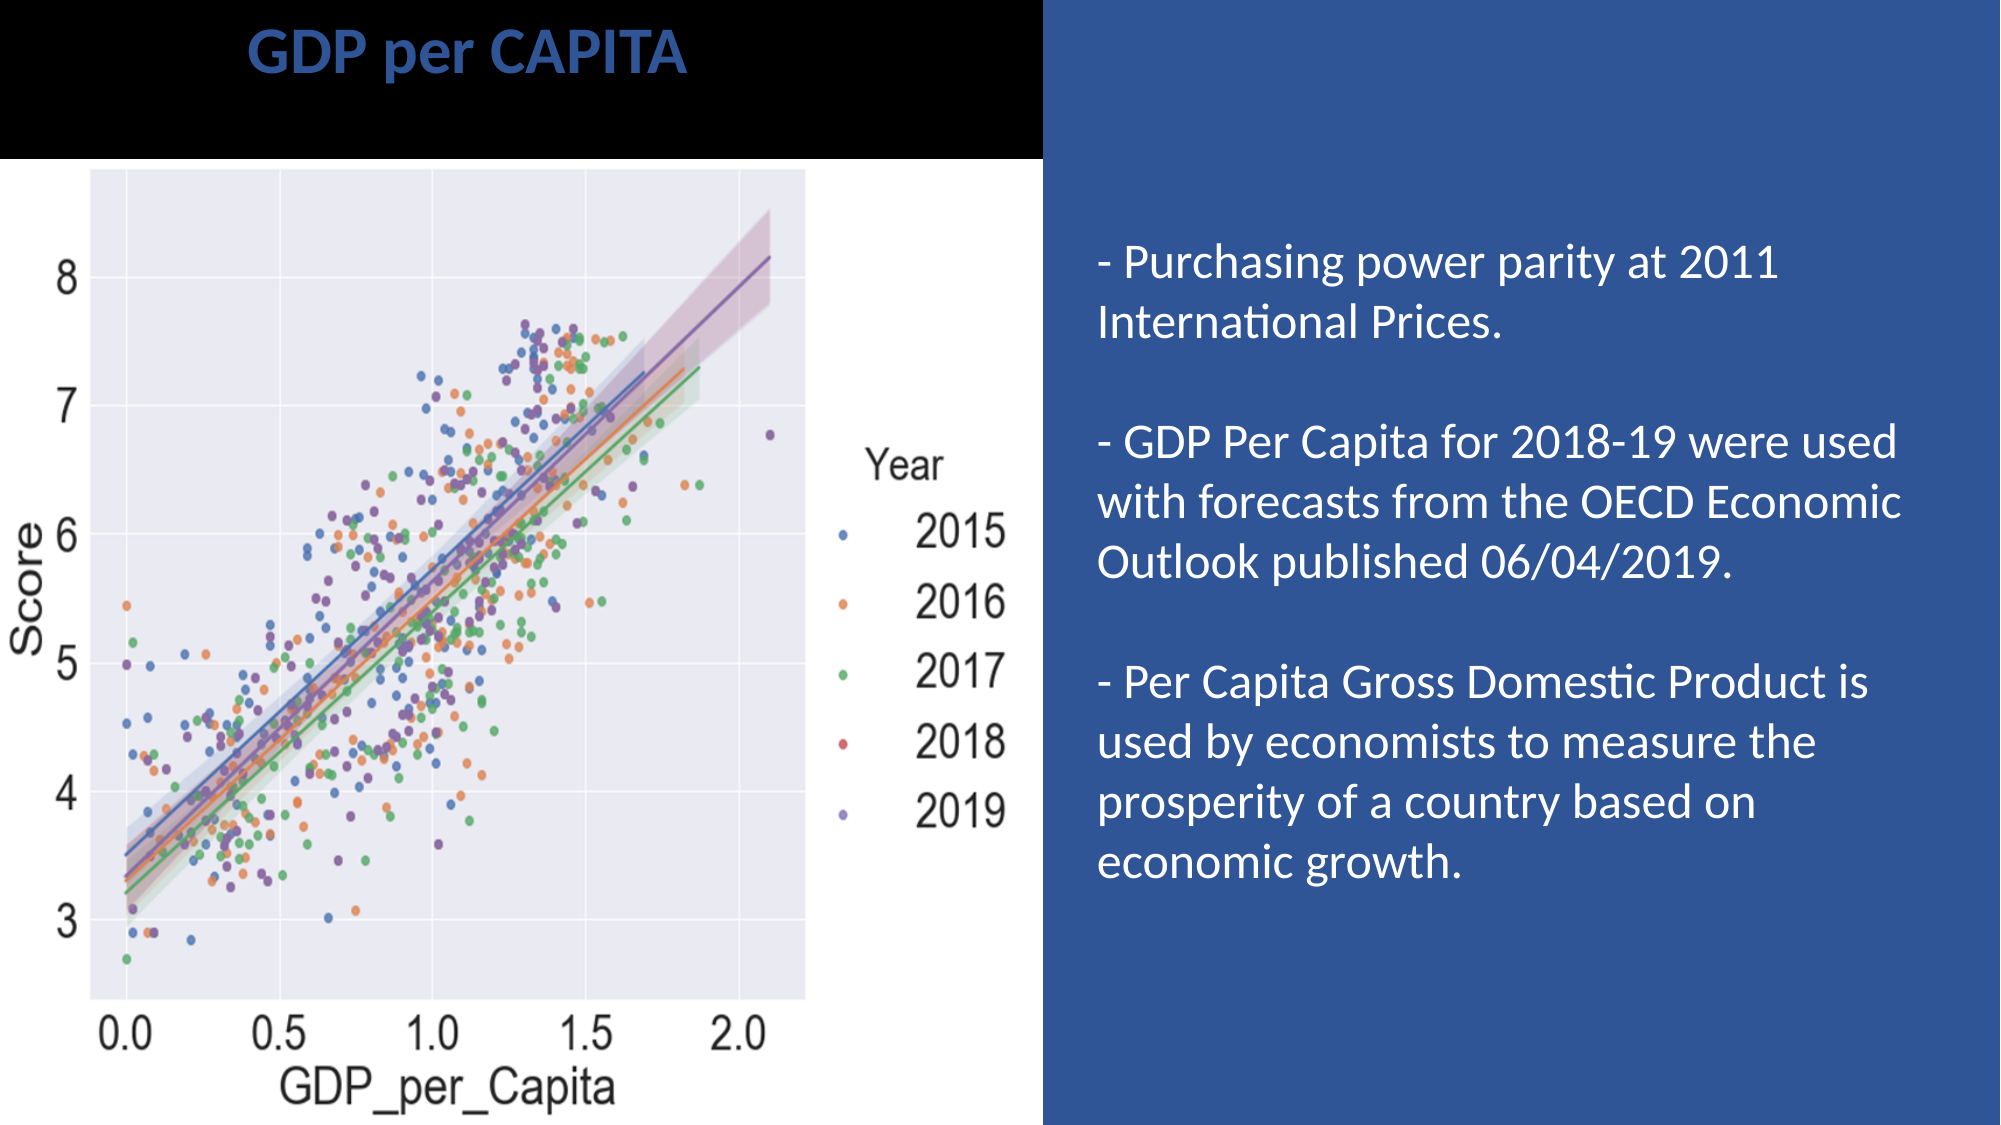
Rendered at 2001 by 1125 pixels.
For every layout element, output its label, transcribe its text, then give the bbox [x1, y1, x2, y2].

picture [0, 159, 1043, 1125]
text_box GDP per CAPITA [233, 0, 703, 95]
text_box [0, 0, 1043, 159]
text_box - Purchasing power parity at 2011 International Prices. - GDP Per Capita for 2018-19 were used with forecasts from the OECD Economic Outlook published 06/04/2019. - Per Capita Gross Domestic Product is used by economists to measure the prosperity of a country based on economic growth. [1082, 221, 1938, 897]
